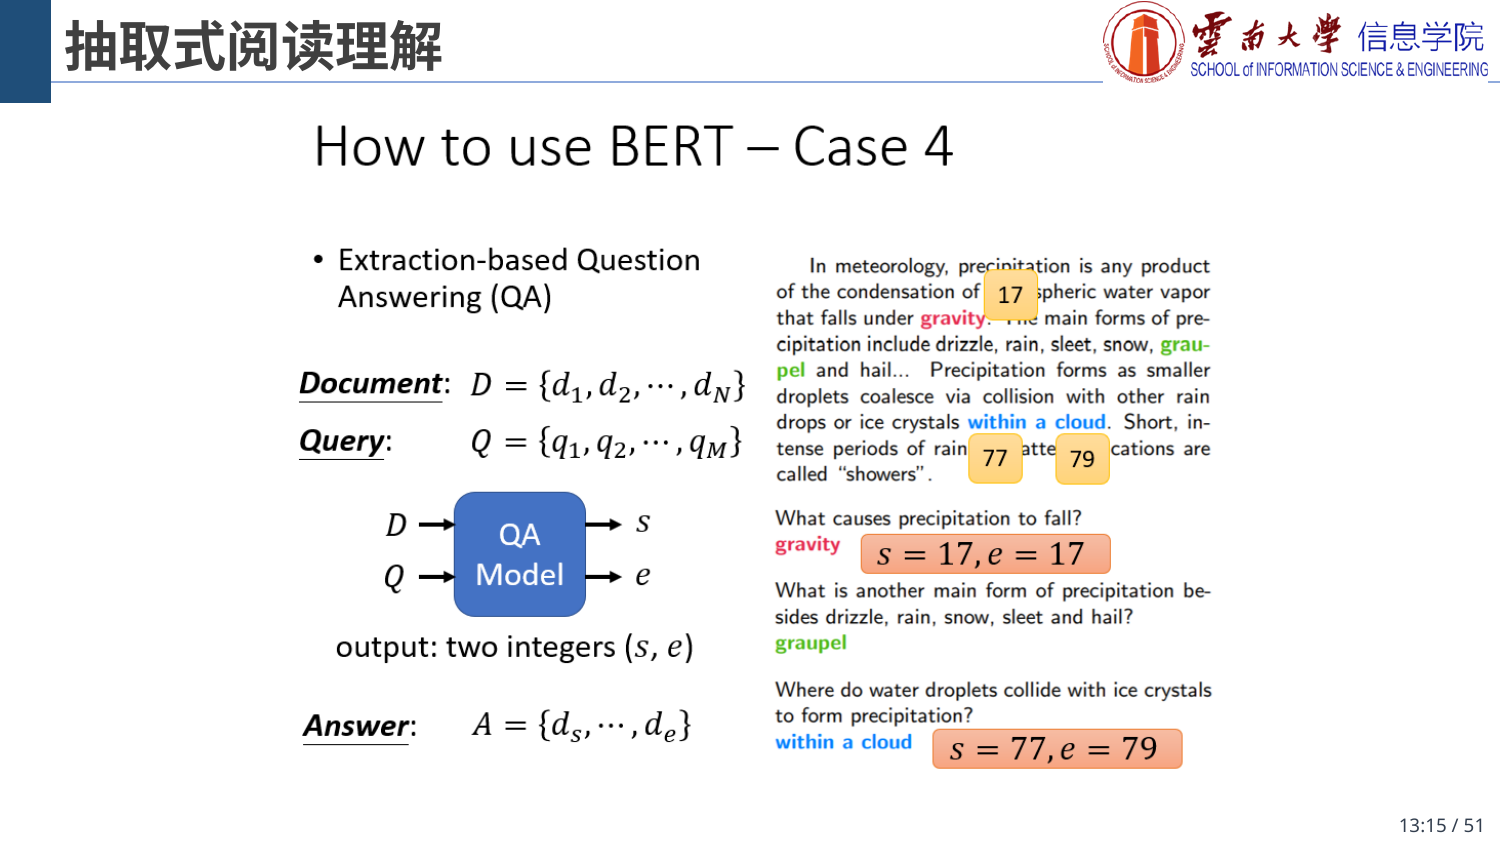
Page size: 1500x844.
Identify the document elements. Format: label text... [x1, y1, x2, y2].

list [258, 102, 1240, 779]
title 抽取式阅读理解 [49, 10, 886, 85]
picture [1103, 1, 1488, 83]
